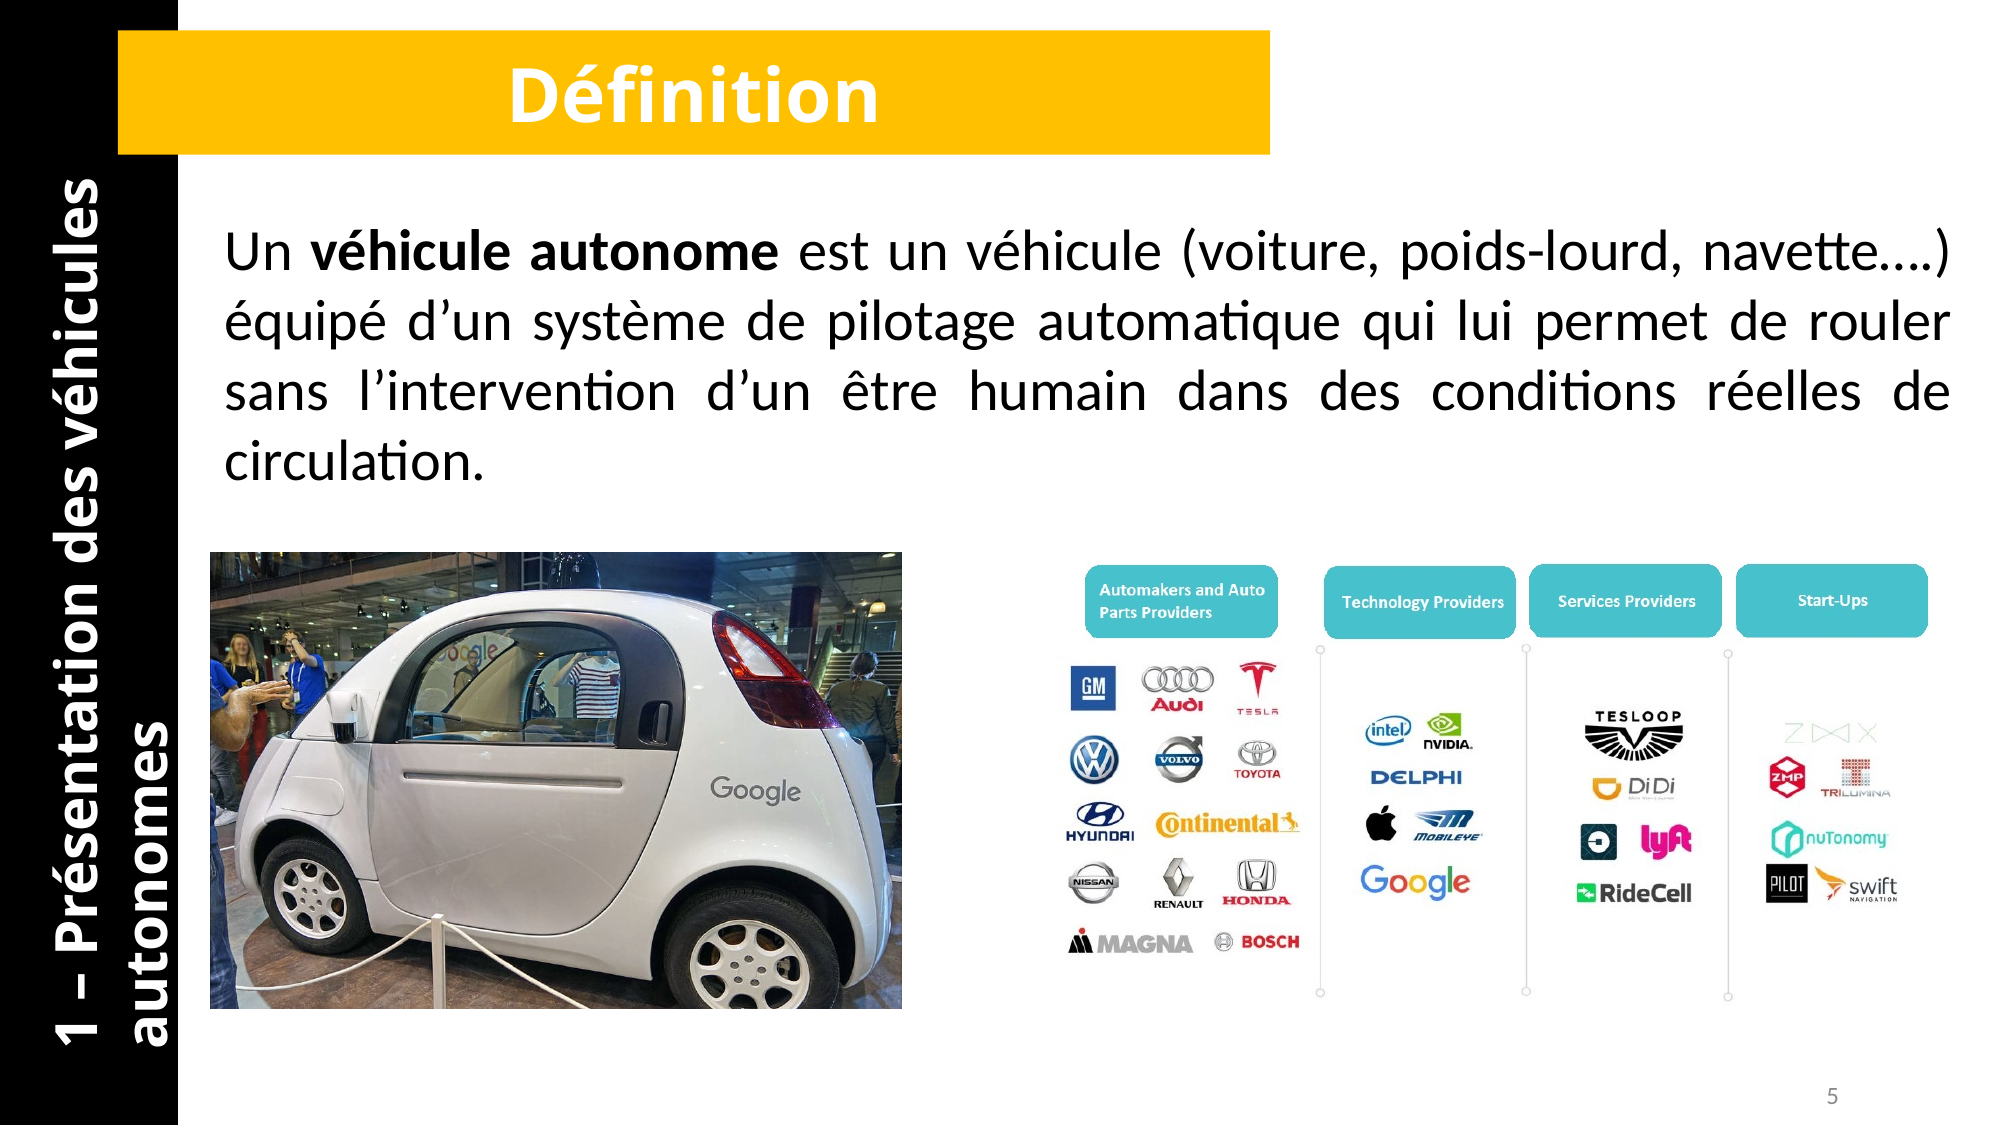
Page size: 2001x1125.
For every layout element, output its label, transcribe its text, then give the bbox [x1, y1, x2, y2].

text_box Un véhicule autonome est un véhicule (voiture, poids-lourd, navette….) équipé d’un système de pilotage automatique qui lui permet de rouler sans l’intervention d’un être humain dans des conditions réelles de circulation. [210, 204, 1968, 500]
picture [1056, 547, 1952, 1009]
picture [210, 552, 902, 1009]
slide_number 5 [1404, 1064, 1855, 1125]
text_box Définition [187, 29, 1271, 156]
text_box 1 – Présentation des véhicules autonomes [32, 0, 187, 1065]
text_box [0, 0, 179, 1125]
